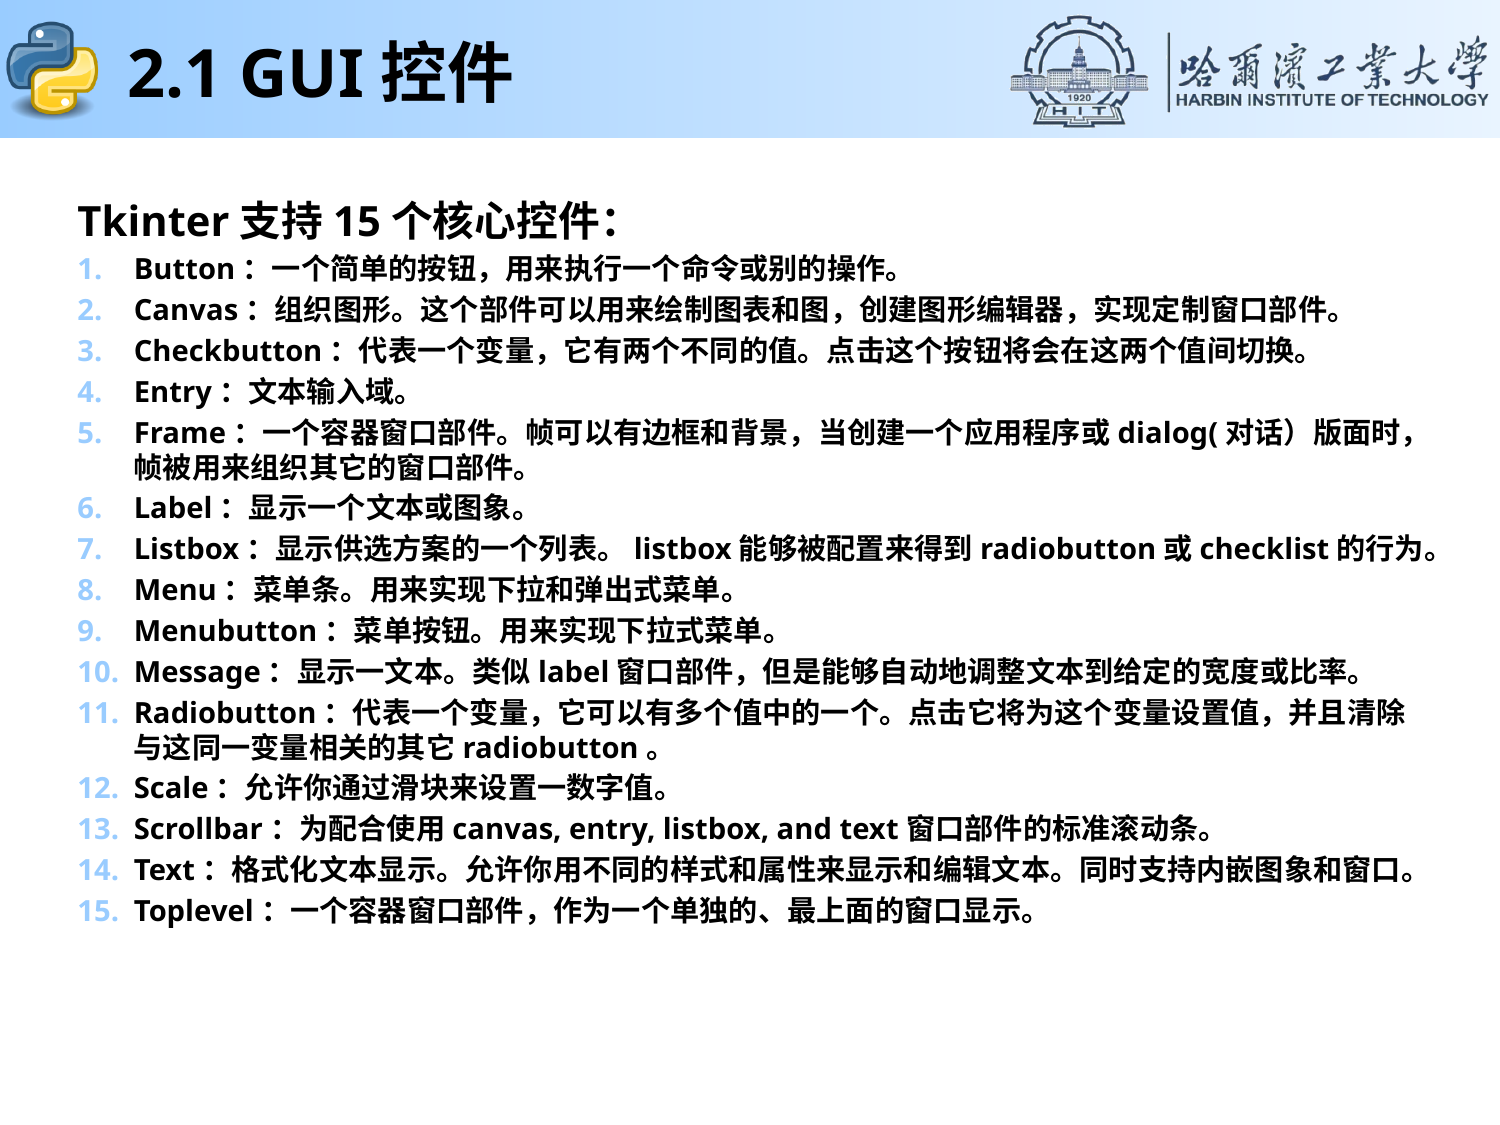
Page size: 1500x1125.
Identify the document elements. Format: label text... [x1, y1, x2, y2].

list Tkinter支持15个核心控件： Button：一个简单的按钮，用来执行一个命令或别的操作。 Canvas：组织图形。这个部件可以用来绘制图表和图，创建图形编辑器，实现定制窗口部件。 Checkbutton：代表一个变量，它有两个不同的值。点击这个按钮将会在这两个值间切换。 Entry：文本输入域。 Frame：一个容器窗口部件。帧可以有边框和背景，当创建一个应用程序或dialog(对话）版面时，帧被用来组织其它的窗口部件。 Label：显示一个文本或图象。 Listbox：显示供选方案的一个列表。listbox能够被配置来得到radiobutton或checklist的行为。 Menu：菜单条。用来实现下拉和弹出式菜单。 Menubutton：菜单按钮。用来实现下拉式菜单。 Message：显示一文本。类似label窗口部件，但是能够自动地调整文本到给定的宽度或比率。 Radiobutton：代表一个变量，它可以有多个值中的一个。点击它将为这个变量设置值，并且清除与这同一变量相关的其它radiobutton。 Scale：允许你通过滑块来设置一数字值。 Scrollbar：为配合使用canvas, entry, listbox, and text窗口部件的标准滚动条。 Text：格式化文本显示。允许你用不同的样式和属性来显示和编辑文本。同时支持内嵌图象和窗口。 Toplevel：一个容器窗口部件，作为一个单独的、最上面的窗口显示。 [62, 187, 1450, 1083]
picture [1000, 4, 1500, 138]
picture [0, 19, 104, 123]
title 2.1 GUI控件 [112, 20, 1334, 121]
